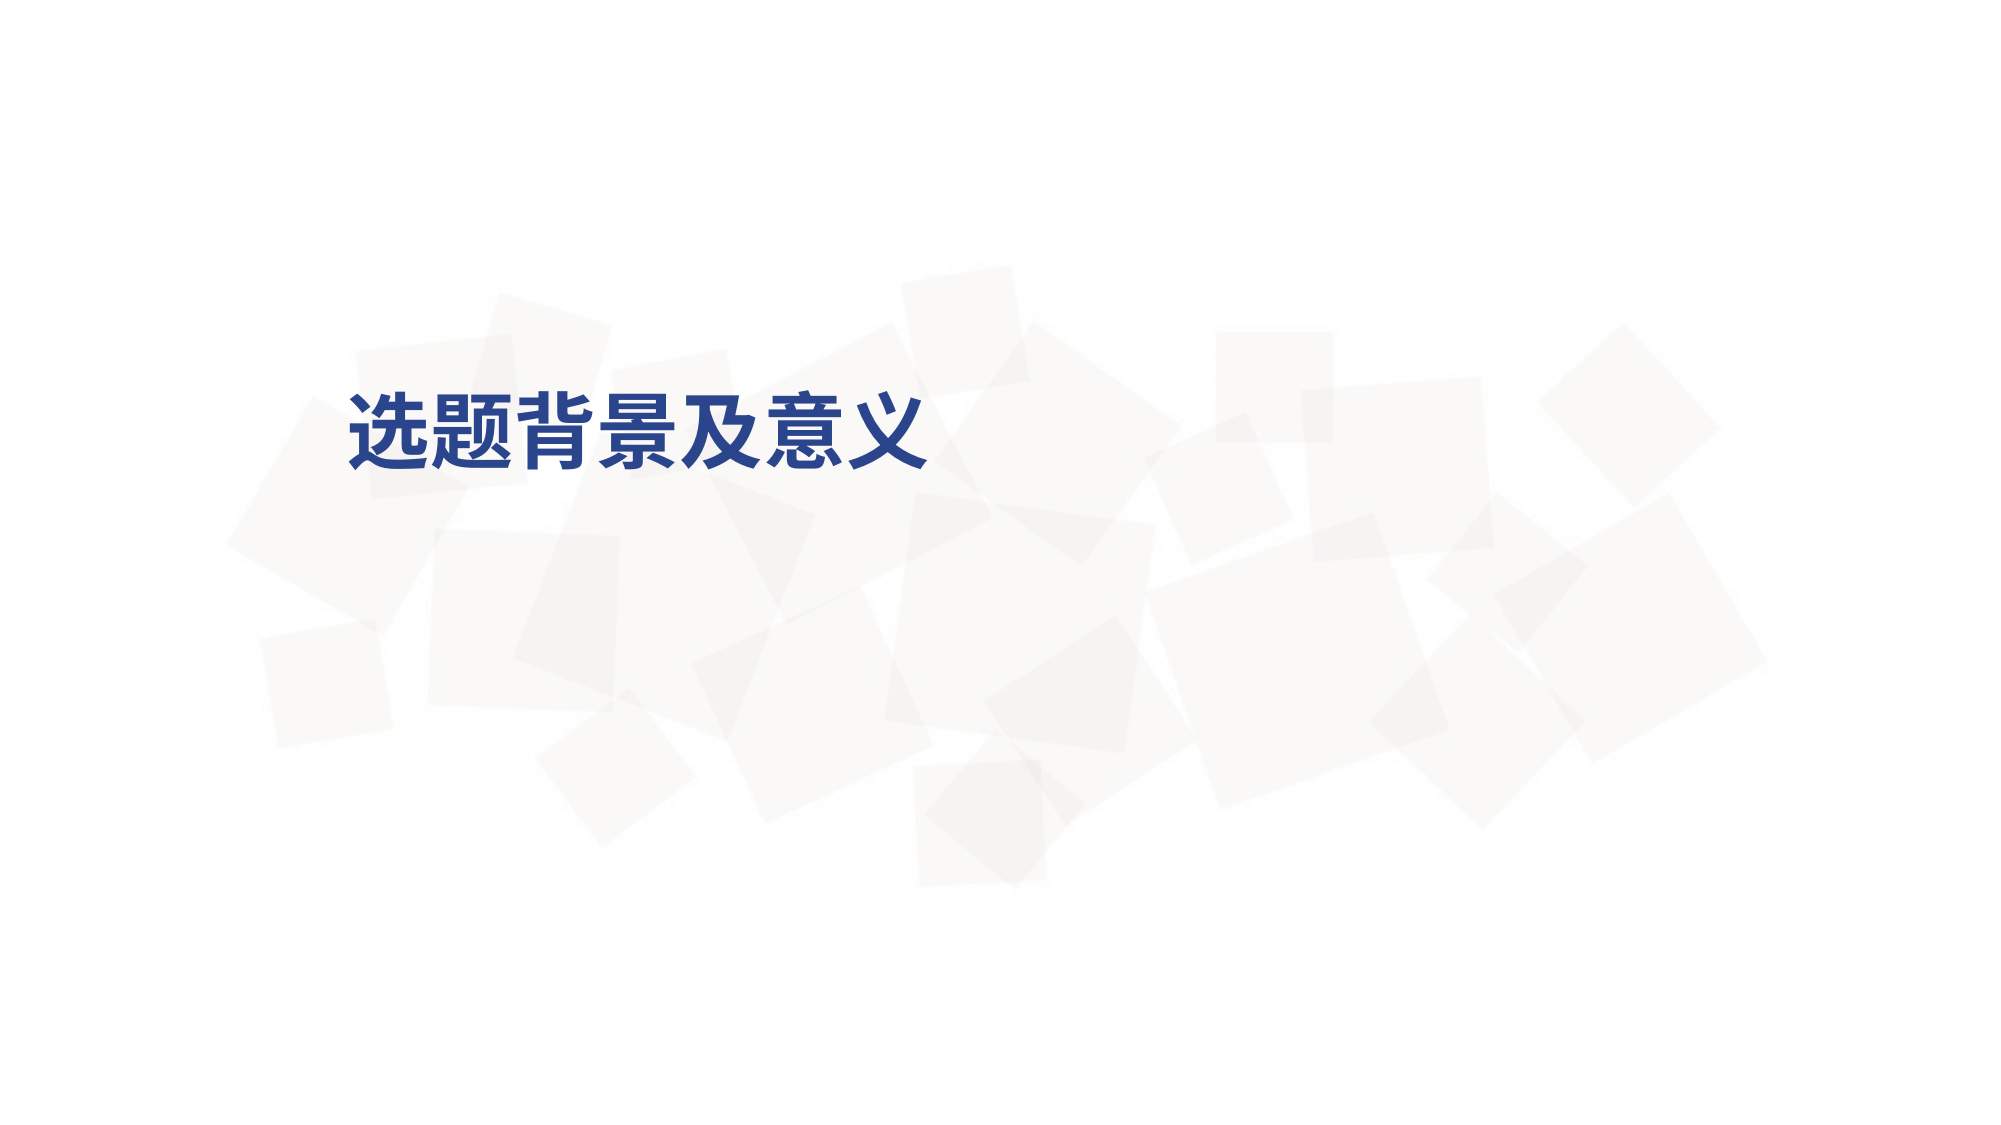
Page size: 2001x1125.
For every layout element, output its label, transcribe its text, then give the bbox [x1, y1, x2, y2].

text_box 选题背景及意义 [232, 271, 1052, 487]
